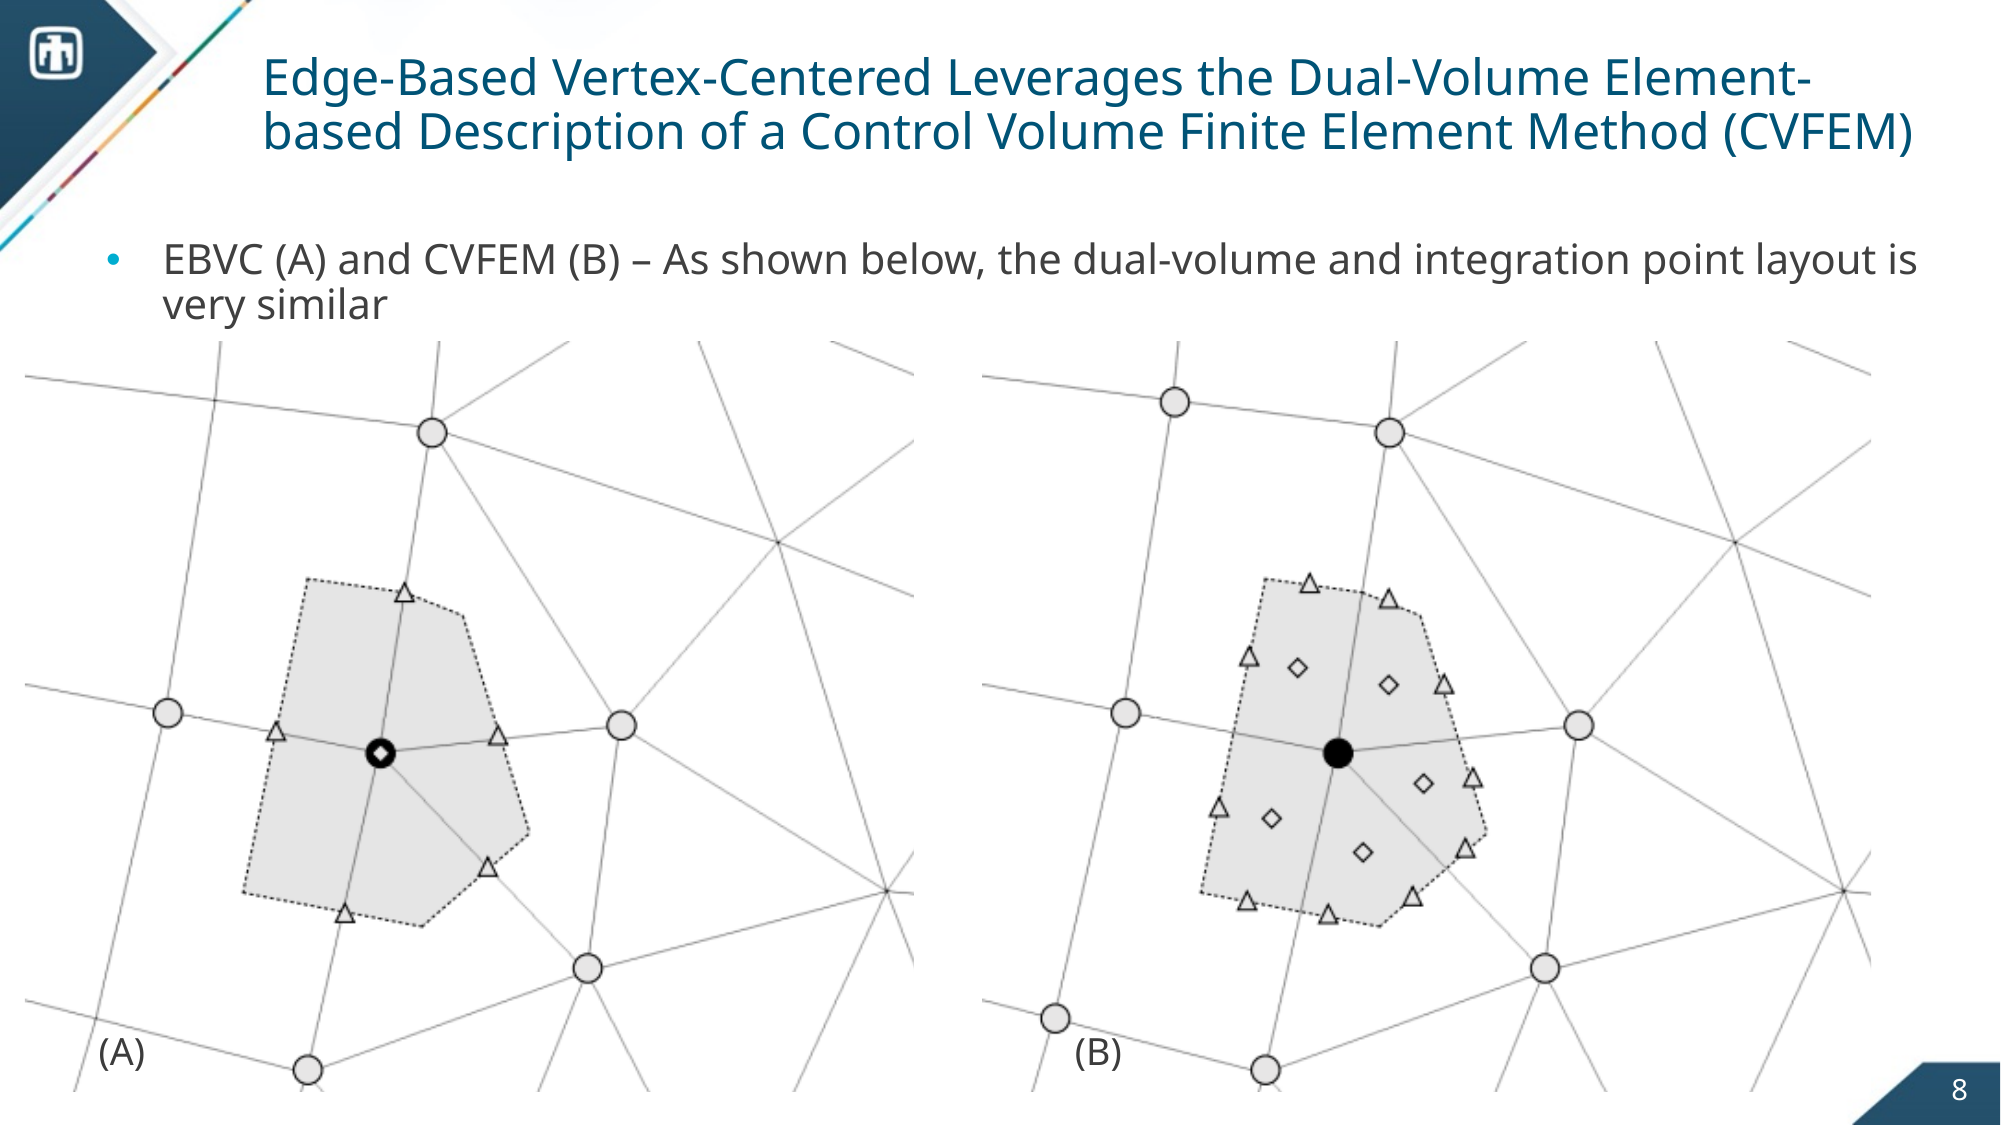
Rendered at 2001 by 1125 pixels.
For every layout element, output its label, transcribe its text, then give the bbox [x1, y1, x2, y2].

title Edge-Based Vertex-Centered Leverages the Dual-Volume Element-based Description of a Control Volume Finite Element Method (CVFEM) [262, 42, 1919, 170]
list EBVC (A) and CVFEM (B) – As shown below, the dual-volume and integration point layout is very similar [106, 231, 1919, 988]
slide_number 8 [1919, 1061, 2000, 1122]
picture [0, 0, 2001, 1125]
